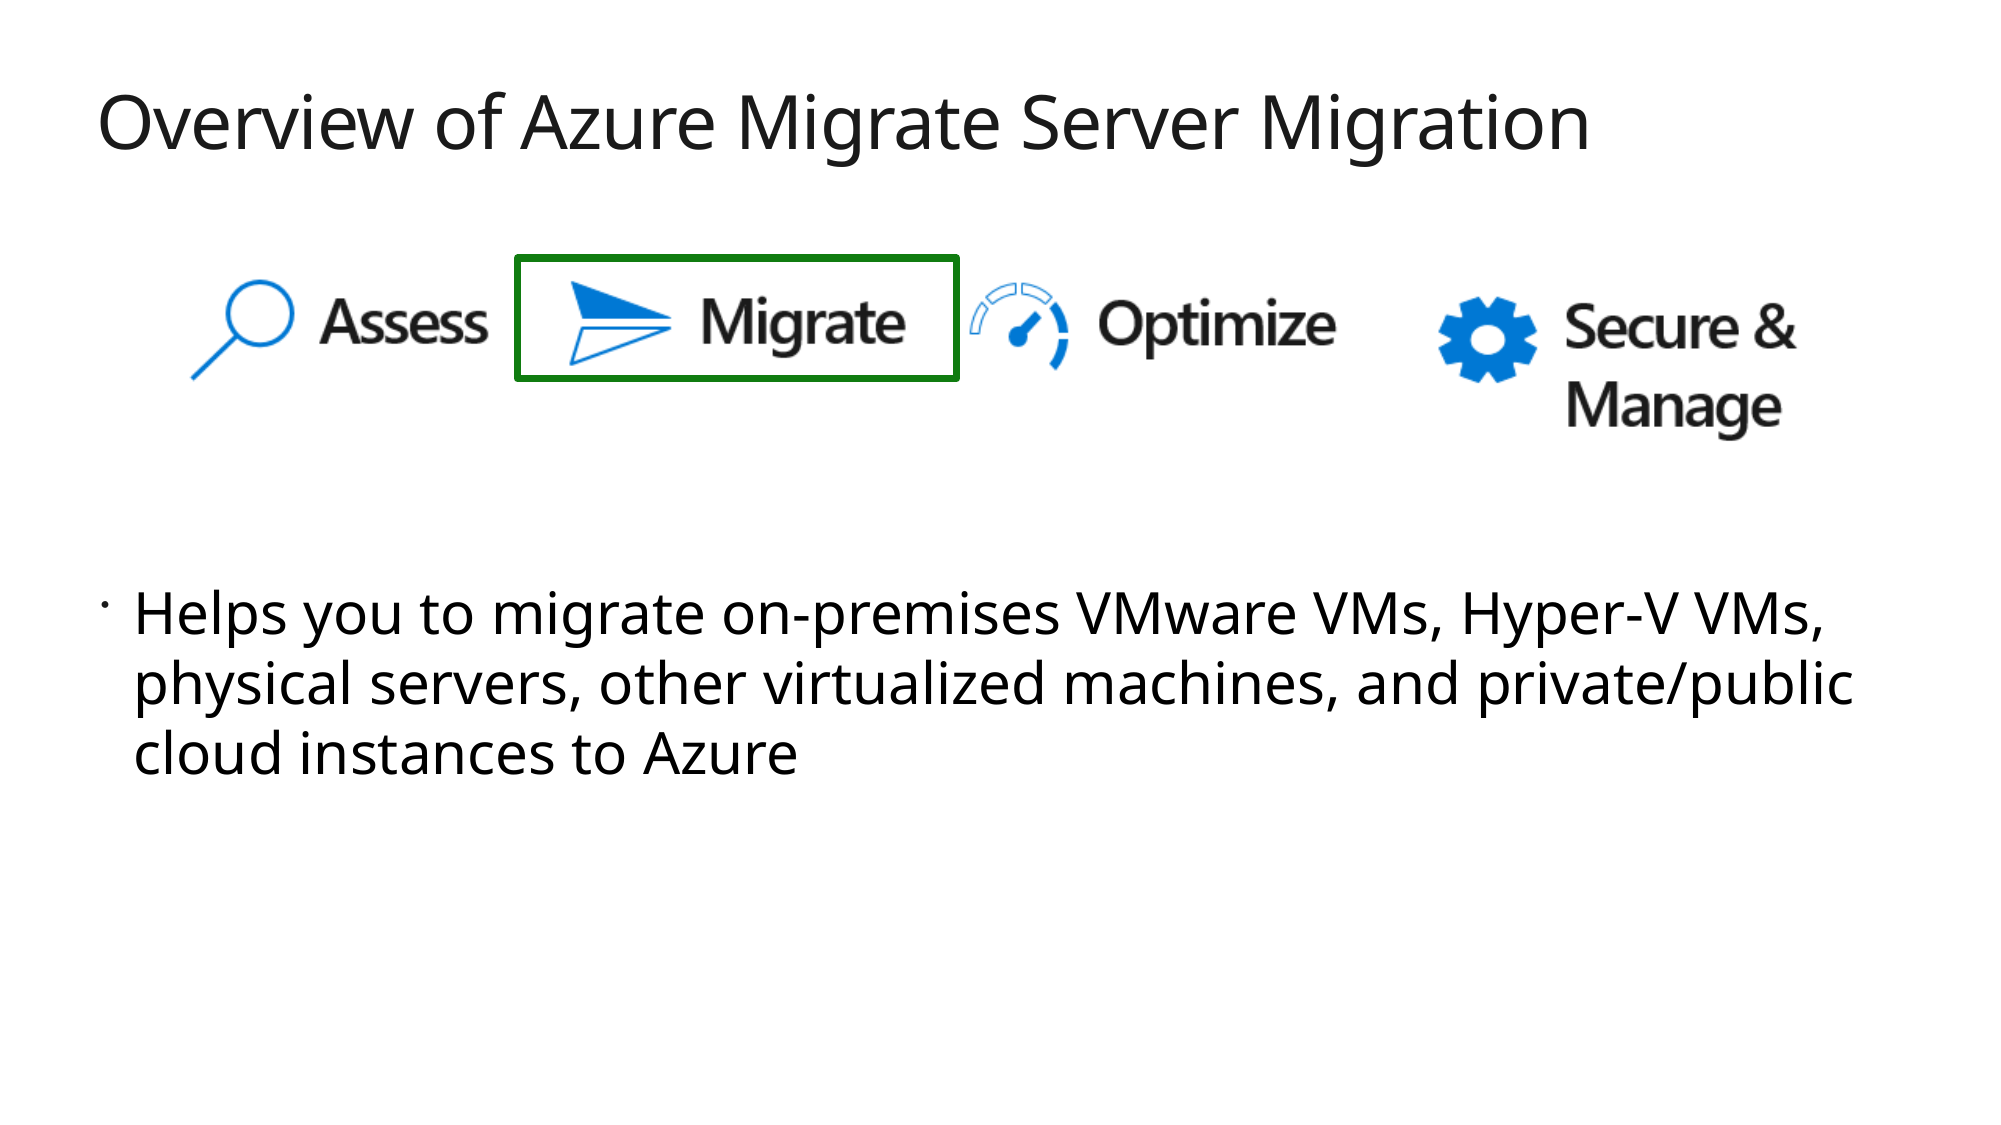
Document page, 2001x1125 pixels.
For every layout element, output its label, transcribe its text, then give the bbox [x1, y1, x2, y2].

picture [154, 257, 1815, 452]
list Helps you to migrate on-premises VMware VMs, Hyper-V VMs, physical servers, other virtualized machines, and private/public cloud instances to Azure [96, 576, 1904, 958]
title Overview of Azure Migrate Server Migration [96, 75, 1904, 166]
